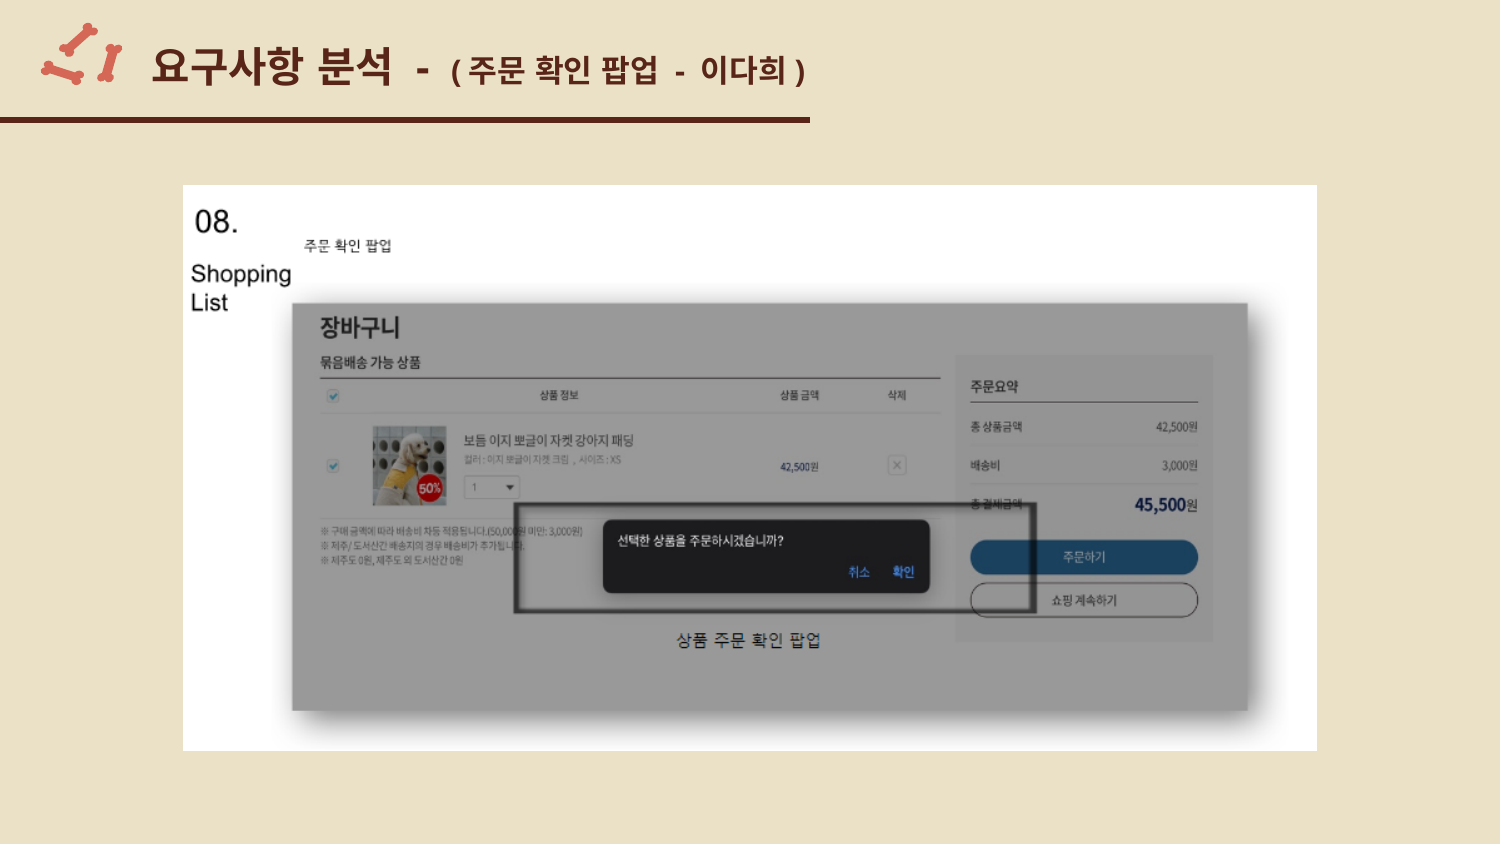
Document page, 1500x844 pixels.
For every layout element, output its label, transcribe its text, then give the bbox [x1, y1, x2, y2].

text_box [39, 25, 130, 86]
title 요구사항 분석 - (주문 확인 팝업 - 이다희) [0, 25, 957, 120]
picture [182, 185, 1318, 752]
